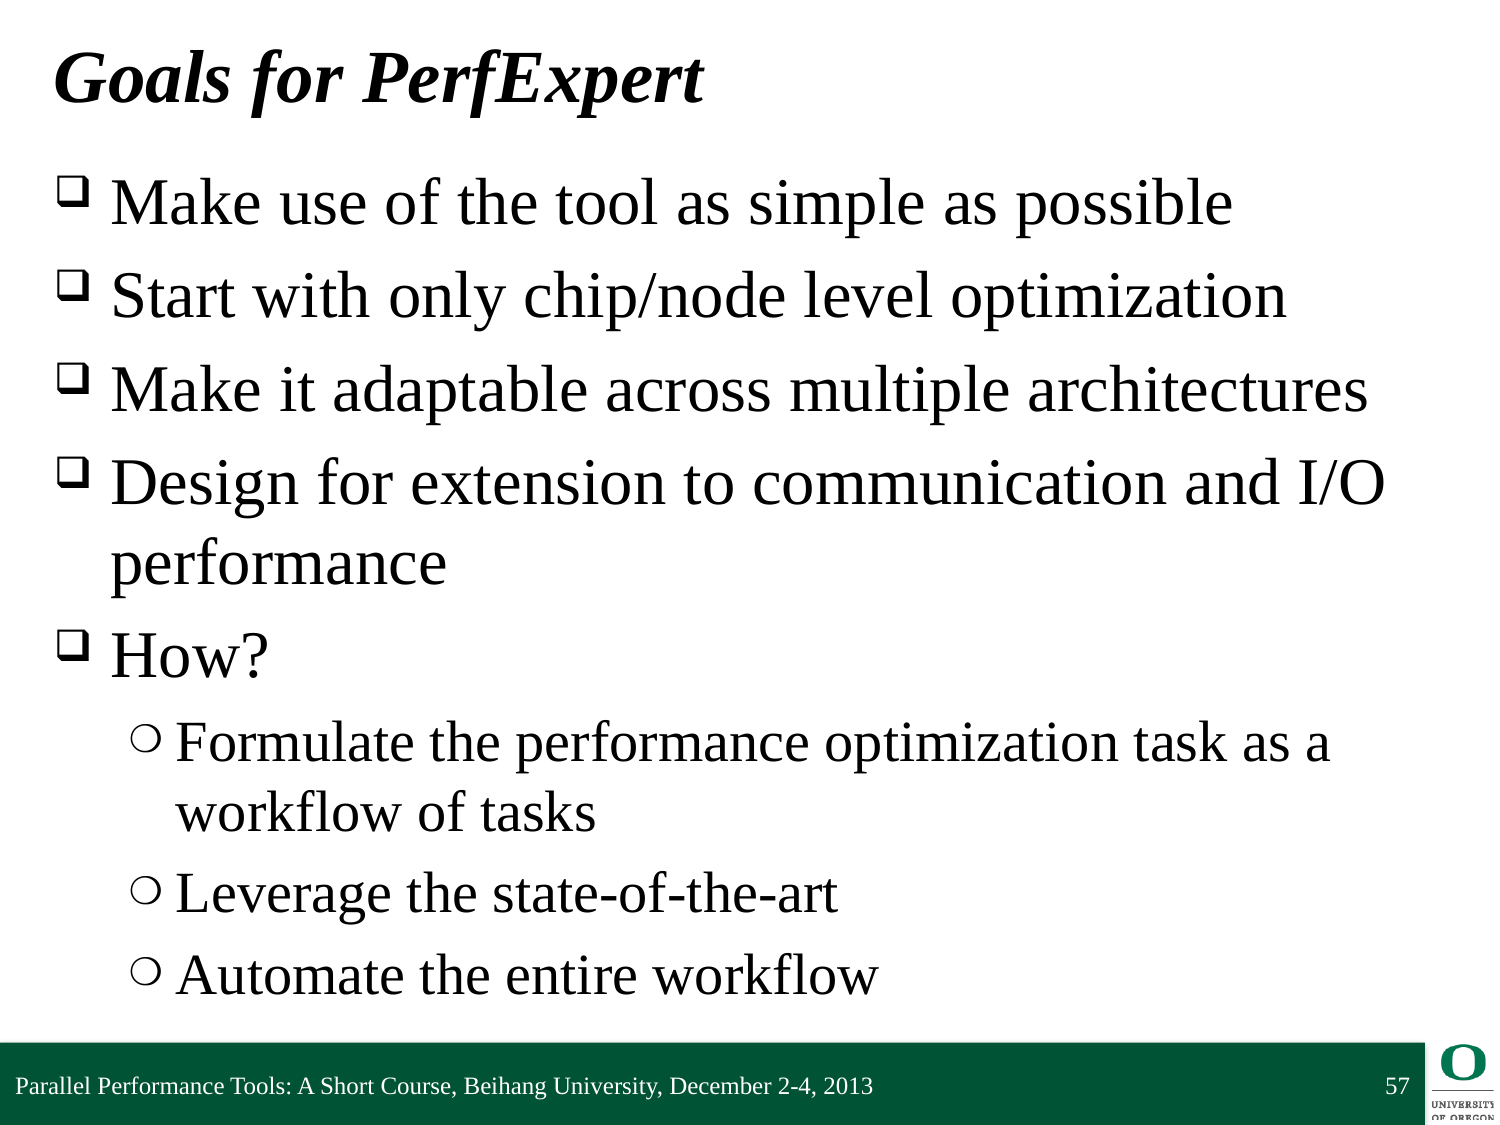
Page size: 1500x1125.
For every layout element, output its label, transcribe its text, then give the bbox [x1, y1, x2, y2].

slide_number 57 [1074, 1044, 1425, 1125]
list Make use of the tool as simple as possible Start with only chip/node level optimization Make it adaptable across multiple architectures Design for extension to communication and I/O performance How? Formulate the performance optimization task as a workflow of tasks Leverage the state-of-the-art Automate the entire workflow [39, 149, 1500, 1046]
title Goals for PerfExpert [39, 0, 1500, 145]
footer Parallel Performance Tools: A Short Course, Beihang University, December 2-4, 2013 [0, 1044, 988, 1125]
